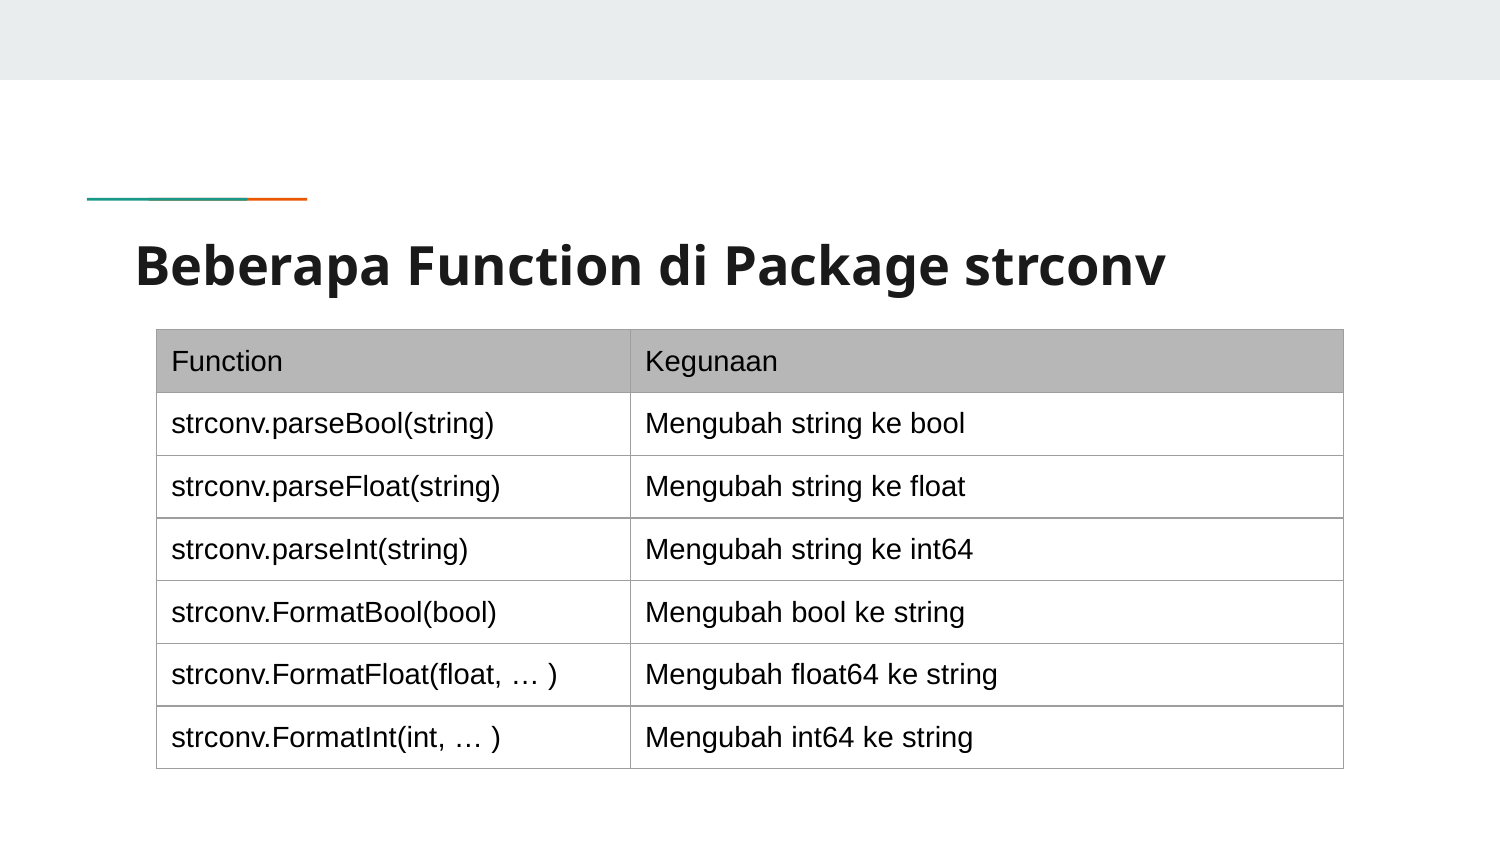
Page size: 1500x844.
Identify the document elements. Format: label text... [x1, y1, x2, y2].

table_cell strconv.parseFloat(string) [157, 456, 630, 517]
table_cell Mengubah float64 ke string [631, 644, 1343, 705]
table_cell strconv.FormatBool(bool) [157, 581, 630, 643]
table_cell Mengubah string ke float [631, 456, 1343, 517]
table_cell strconv.FormatInt(int, … ) [157, 707, 630, 768]
table_cell strconv.FormatFloat(float, … ) [157, 644, 630, 705]
table_cell Mengubah int64 ke string [631, 707, 1343, 768]
table_cell Mengubah bool ke string [631, 581, 1343, 643]
table_header Kegunaan [631, 330, 1343, 392]
table_cell strconv.parseInt(string) [157, 519, 630, 580]
table_cell strconv.parseBool(string) [157, 393, 630, 455]
table_cell Mengubah string ke bool [631, 393, 1343, 455]
title Beberapa Function di Package strconv [119, 216, 1381, 305]
table_cell Mengubah string ke int64 [631, 519, 1343, 580]
table_header Function [157, 330, 630, 392]
